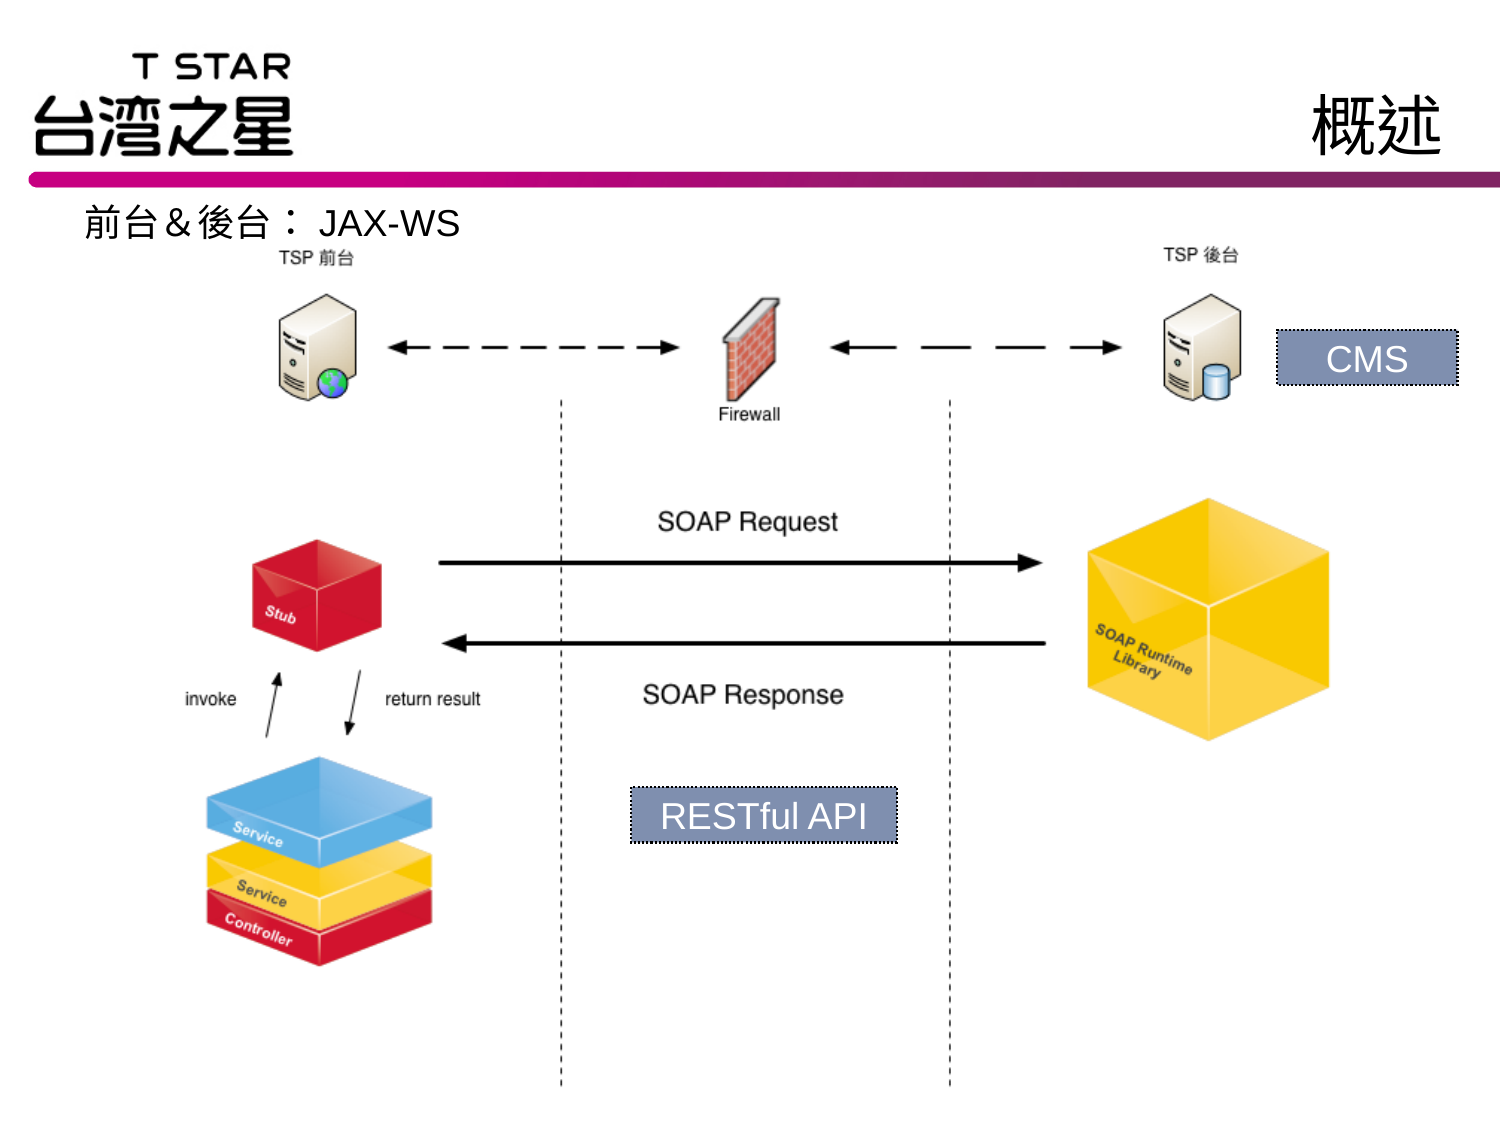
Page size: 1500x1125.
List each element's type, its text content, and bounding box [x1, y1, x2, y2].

title 概述 [370, 66, 1459, 192]
picture [172, 227, 1359, 1102]
picture [11, 42, 370, 209]
picture [476, 161, 1500, 209]
text_box 前台＆後台：JAX-WS [70, 191, 476, 252]
text_box CMS [1359, 329, 1459, 386]
